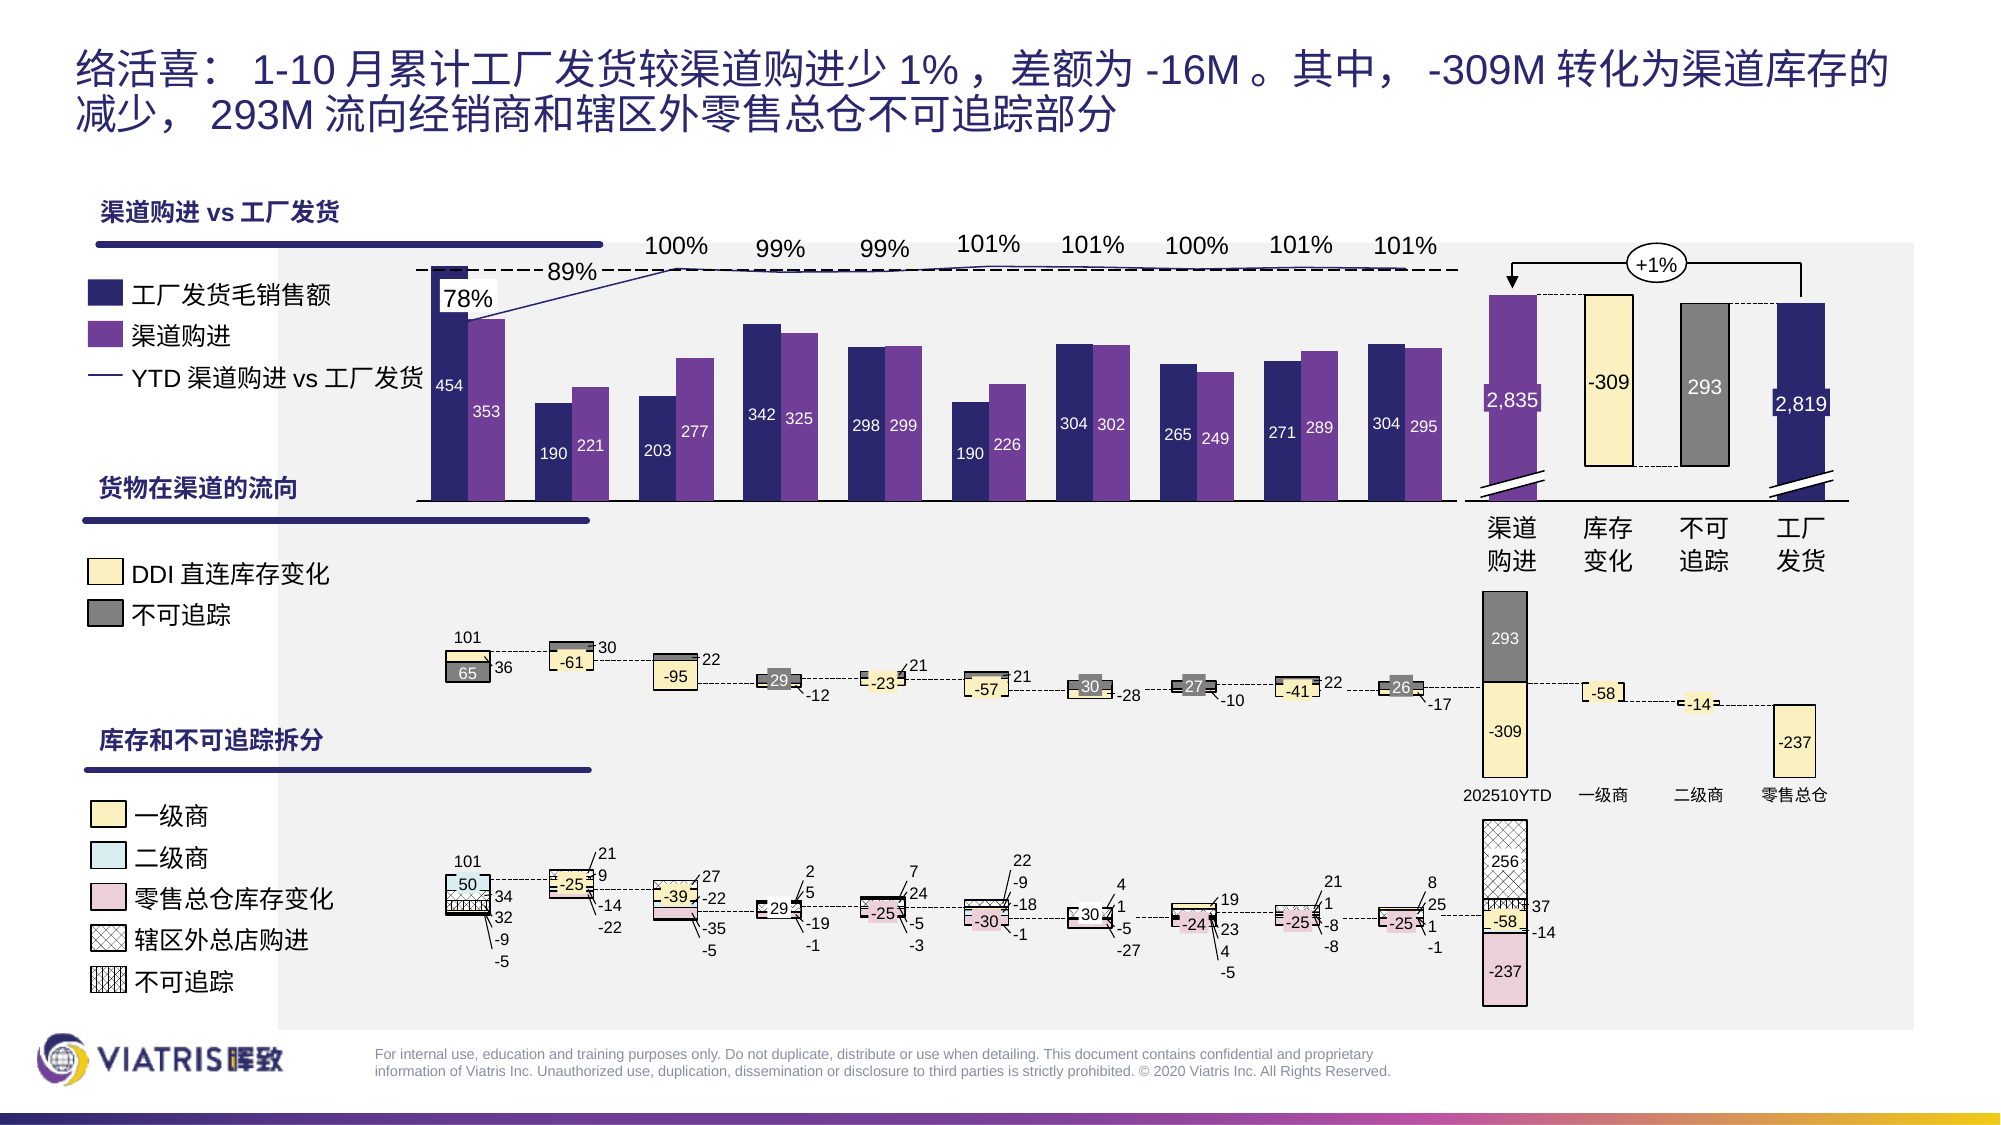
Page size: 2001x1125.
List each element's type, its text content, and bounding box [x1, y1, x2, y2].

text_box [1417, 891, 1426, 902]
text_box [277, 242, 1915, 1031]
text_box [587, 894, 596, 916]
text_box 一级商 [1577, 792, 1630, 806]
chart [402, 252, 1864, 515]
text_box YTD渠道购进vs工厂发货 [131, 359, 402, 393]
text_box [1417, 917, 1426, 925]
text_box 100% [641, 226, 712, 252]
text_box [87, 599, 124, 627]
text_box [484, 905, 493, 917]
text_box [90, 800, 127, 828]
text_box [1210, 690, 1219, 700]
text_box [90, 965, 127, 993]
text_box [1313, 890, 1322, 910]
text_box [67, 459, 588, 521]
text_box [691, 874, 700, 886]
text_box 零售总仓库存变化 [134, 880, 335, 914]
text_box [691, 896, 700, 905]
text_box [1210, 897, 1219, 907]
chart [402, 806, 1571, 1020]
text_box 零售总仓 [1760, 792, 1830, 806]
text_box [90, 924, 127, 952]
picture [0, 1113, 2001, 1125]
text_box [898, 923, 908, 934]
text_box 渠道购进 [1486, 515, 1539, 576]
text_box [898, 880, 908, 899]
text_box 库存变化 [1582, 515, 1635, 576]
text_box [484, 656, 493, 667]
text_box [1417, 925, 1426, 936]
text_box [1106, 909, 1115, 918]
text_box [90, 841, 127, 869]
text_box 二级商 [1672, 792, 1725, 806]
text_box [1002, 904, 1011, 913]
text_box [1417, 692, 1426, 703]
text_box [1210, 928, 1219, 939]
text_box 渠道购进 [131, 317, 232, 351]
text_box [90, 883, 127, 911]
text_box 辖区外总店购进 [134, 921, 310, 955]
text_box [691, 927, 700, 938]
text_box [587, 874, 596, 879]
text_box +1% [1627, 264, 1687, 281]
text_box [795, 917, 804, 933]
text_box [1210, 912, 1219, 928]
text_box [795, 685, 804, 694]
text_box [587, 888, 596, 894]
text_box 一级商 [134, 797, 210, 831]
text_box 99% [856, 229, 914, 252]
text_box [87, 320, 124, 348]
text_box 工厂发货 [1775, 515, 1828, 576]
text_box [1106, 918, 1115, 928]
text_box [1210, 939, 1219, 961]
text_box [898, 899, 908, 903]
text_box 不可追踪 [131, 596, 232, 630]
text_box [87, 557, 124, 585]
text_box 不可追踪 [134, 963, 235, 997]
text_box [1106, 893, 1115, 909]
text_box +1% [1626, 243, 1687, 262]
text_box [1106, 928, 1115, 938]
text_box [1417, 902, 1426, 915]
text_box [80, 183, 601, 245]
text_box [795, 880, 804, 891]
text_box DDI直连库存变化 [131, 555, 325, 589]
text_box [587, 851, 596, 874]
text_box 工厂发货毛销售额 [131, 276, 332, 310]
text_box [1002, 924, 1011, 934]
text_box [795, 891, 804, 902]
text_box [1313, 915, 1322, 935]
text_box 101% [1265, 225, 1337, 252]
title 络活喜：1-10月累计工厂发货较渠道购进少1%，差额为-16M。其中，-309M转化为渠道库存的减少，293M流向经销商和辖区外零售总仓不可追踪部分 [0, 0, 2000, 188]
text_box 101% [1370, 226, 1441, 252]
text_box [484, 917, 493, 950]
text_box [691, 912, 700, 927]
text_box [78, 717, 589, 771]
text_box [1002, 869, 1011, 904]
text_box 100% [1161, 226, 1233, 252]
text_box 99% [752, 229, 810, 252]
text_box 不可追踪 [1678, 515, 1731, 576]
text_box 101% [953, 224, 1025, 252]
text_box [87, 279, 124, 307]
text_box 二级商 [134, 838, 210, 873]
text_box 202510YTD [1461, 792, 1554, 806]
text_box 101% [1057, 224, 1129, 252]
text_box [898, 906, 908, 923]
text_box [898, 663, 908, 676]
chart [402, 577, 1857, 792]
